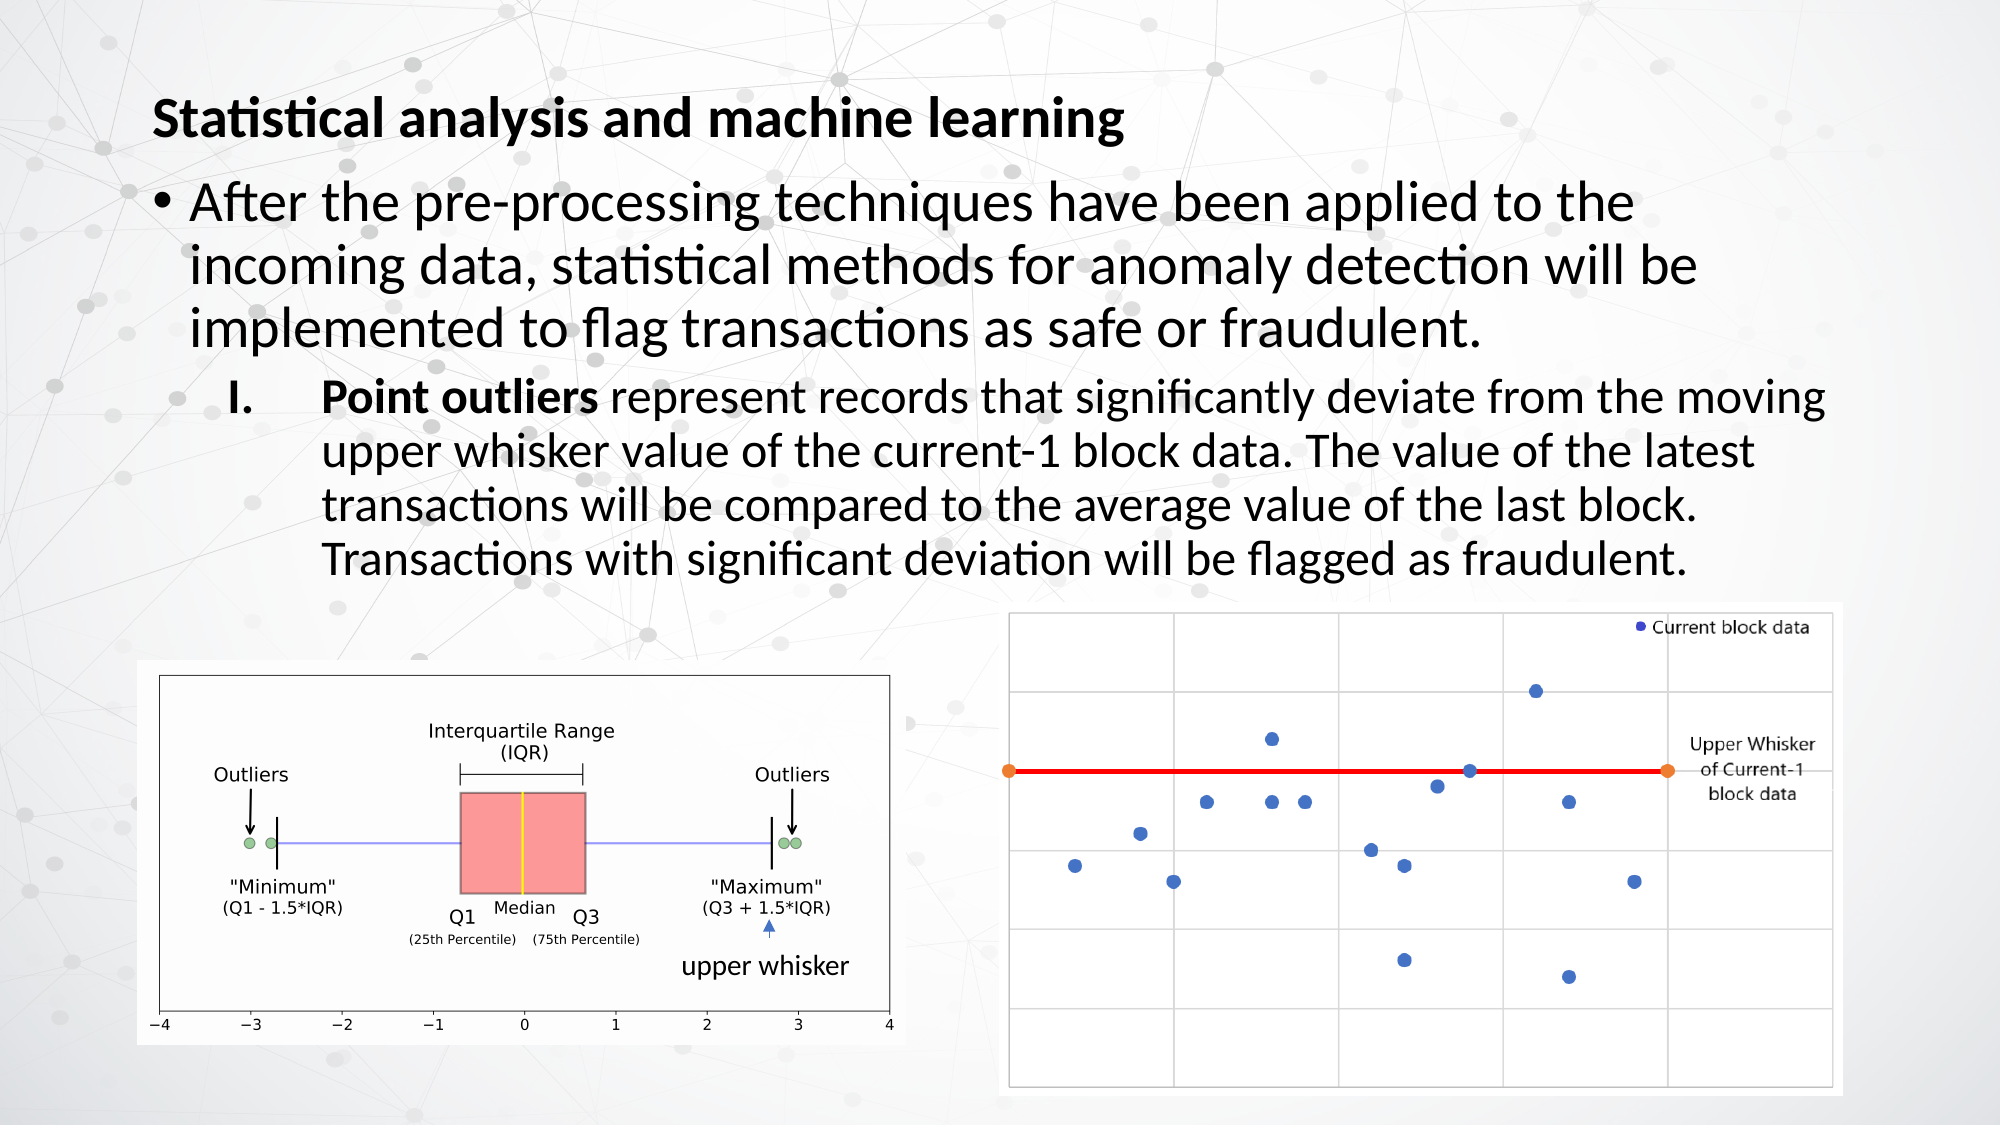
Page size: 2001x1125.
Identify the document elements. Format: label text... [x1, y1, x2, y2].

list Statistical analysis and machine learning After the pre-processing techniques have been applied to the incoming data, statistical methods for anomaly detection will be implemented to flag transactions as safe or fraudulent. Point outliers represent records that significantly deviate from the moving upper whisker value of the current-1 block data. The value of the latest transactions will be compared to the average value of the last block. Transactions with significant deviation will be flagged as fraudulent. [137, 80, 1863, 1014]
picture [999, 602, 1843, 1096]
picture [137, 660, 906, 1045]
